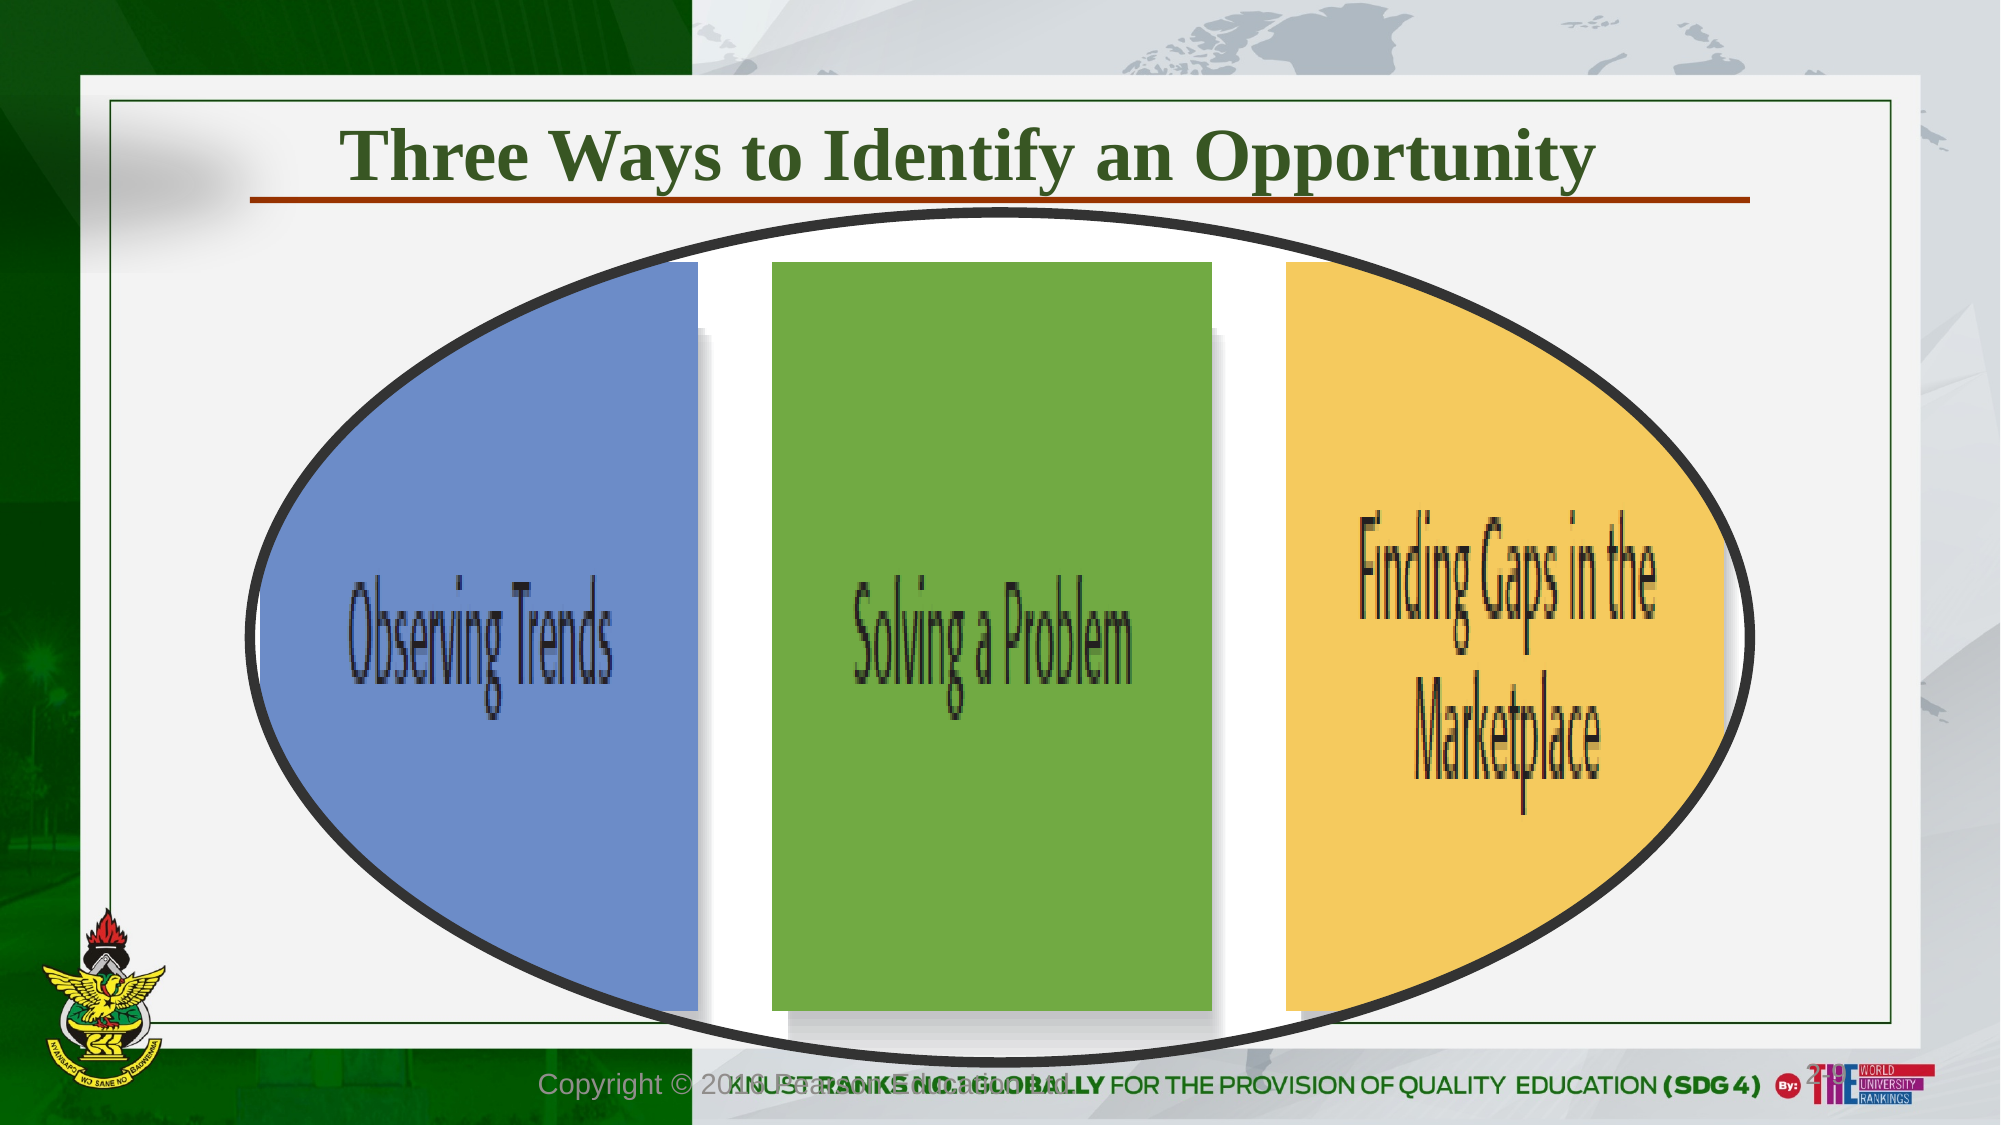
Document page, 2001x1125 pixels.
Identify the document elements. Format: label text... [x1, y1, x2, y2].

slide_number 2-9 [1412, 1042, 1863, 1103]
footer Copyright © 2016 Pearson Education Ltd. [324, 1063, 1300, 1103]
picture [0, 0, 2001, 1125]
title Three Ways to Identify an Opportunity [324, 99, 1675, 212]
